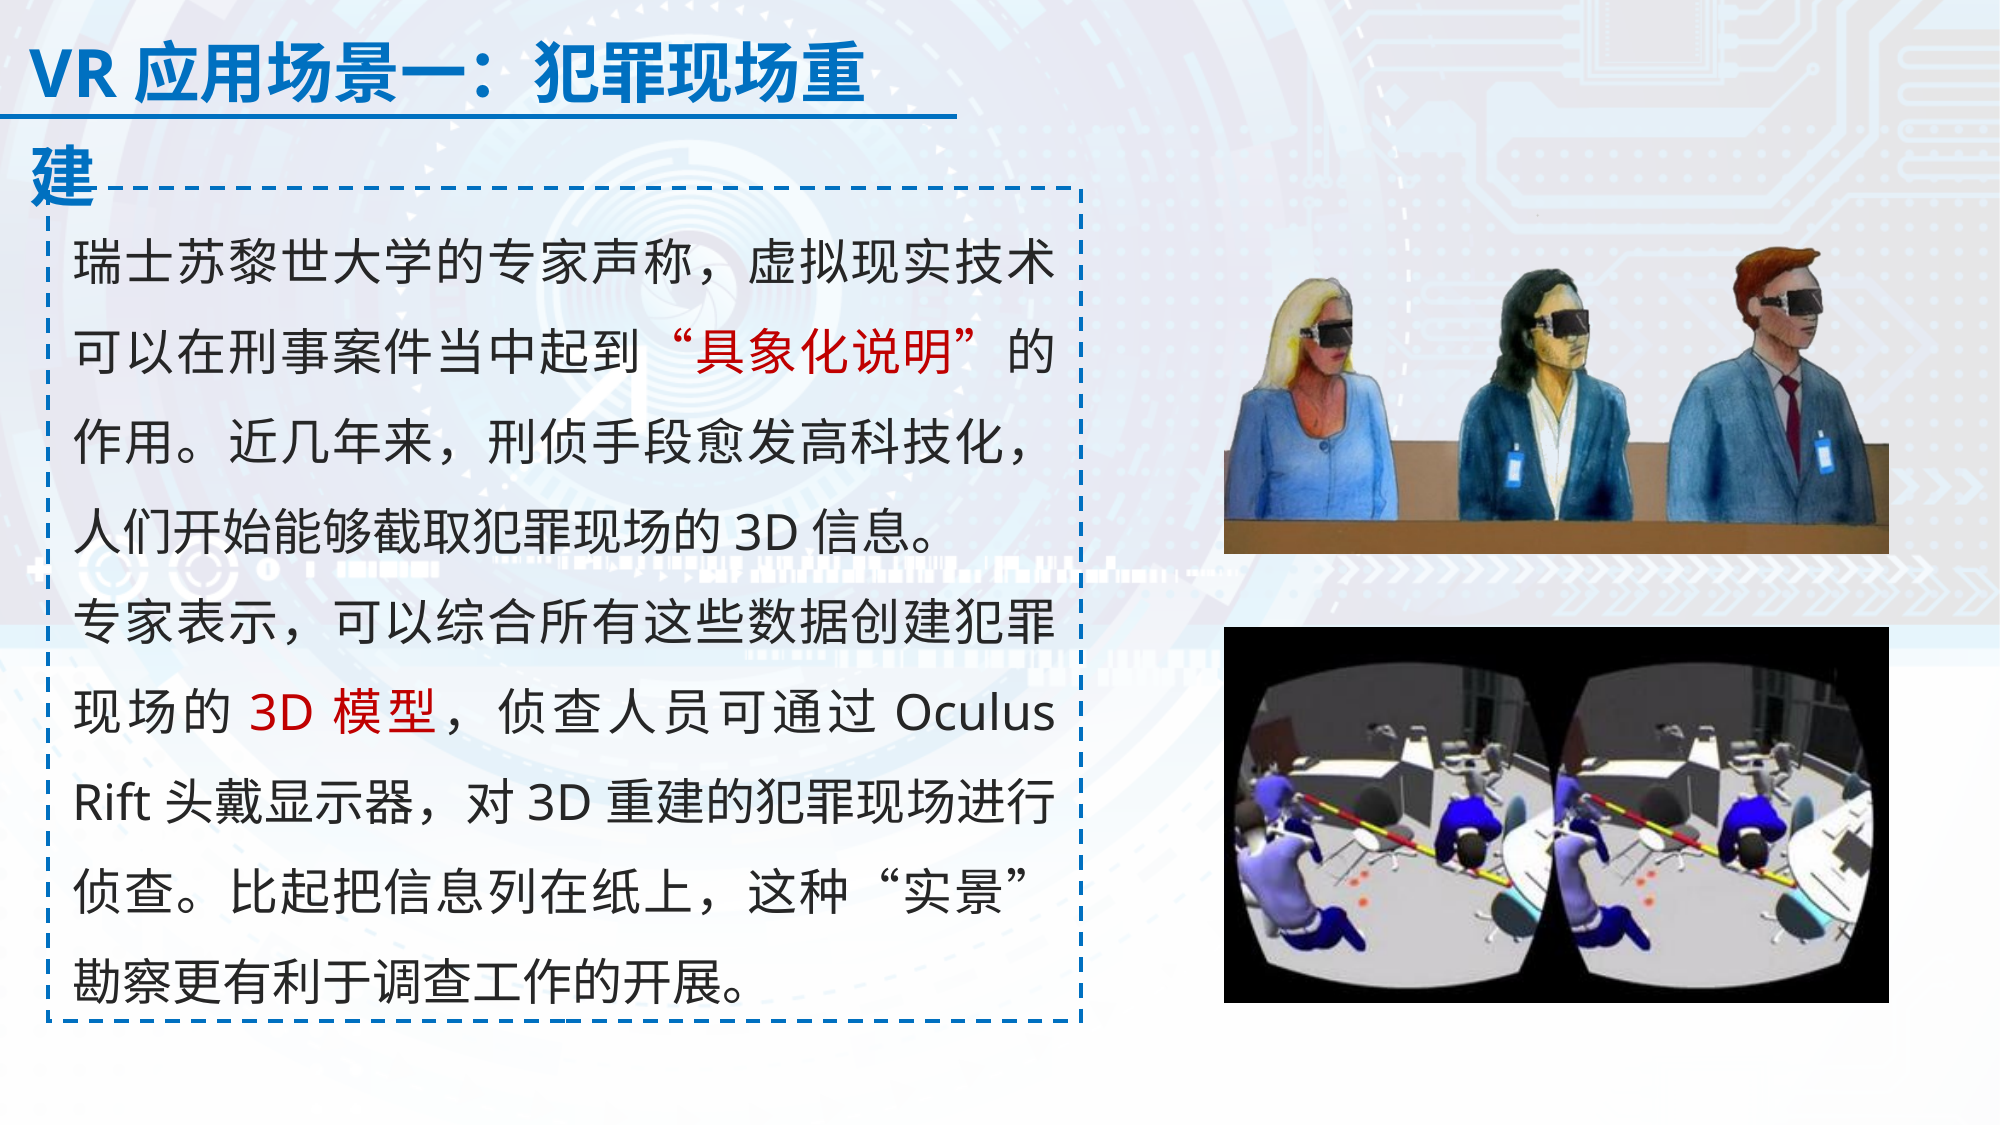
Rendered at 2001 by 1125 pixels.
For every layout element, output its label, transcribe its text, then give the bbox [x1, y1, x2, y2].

text_box VR应用场景一：犯罪现场重建 [14, 0, 942, 116]
picture [1224, 627, 1889, 1003]
text_box [47, 187, 1082, 1022]
picture [1224, 193, 1889, 554]
text_box VR应用场景一：犯罪现场重建 [14, 117, 942, 223]
